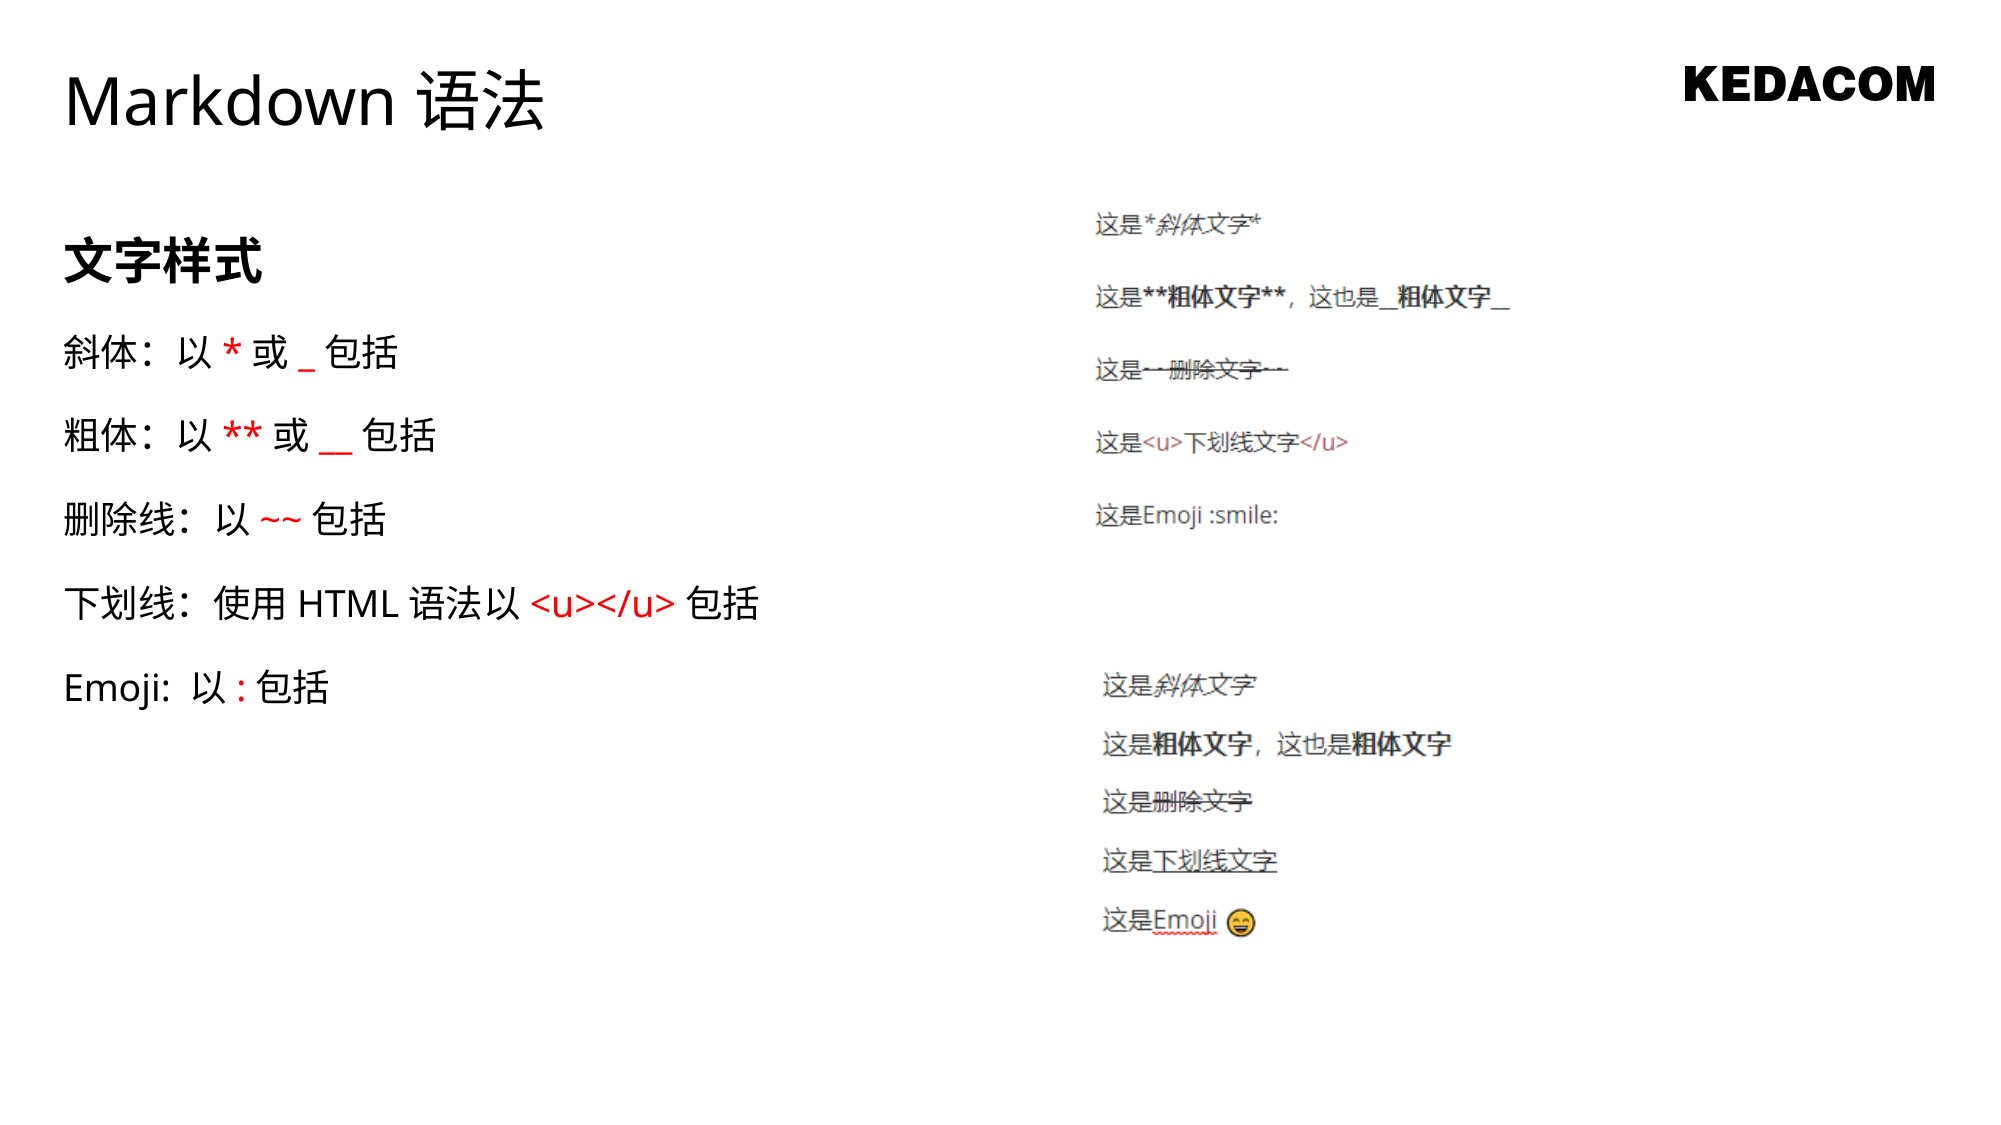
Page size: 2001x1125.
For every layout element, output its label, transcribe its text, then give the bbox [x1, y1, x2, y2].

list Markdown语法 [48, 51, 1661, 151]
picture [1083, 192, 1626, 544]
list 文字样式 斜体：以*或_包括 粗体：以**或__包括 删除线：以~~包括 下划线：使用HTML语法以<u></u>包括 Emoji: 以:包括 [48, 198, 1950, 674]
picture [1083, 646, 1559, 960]
picture [1685, 66, 1934, 101]
